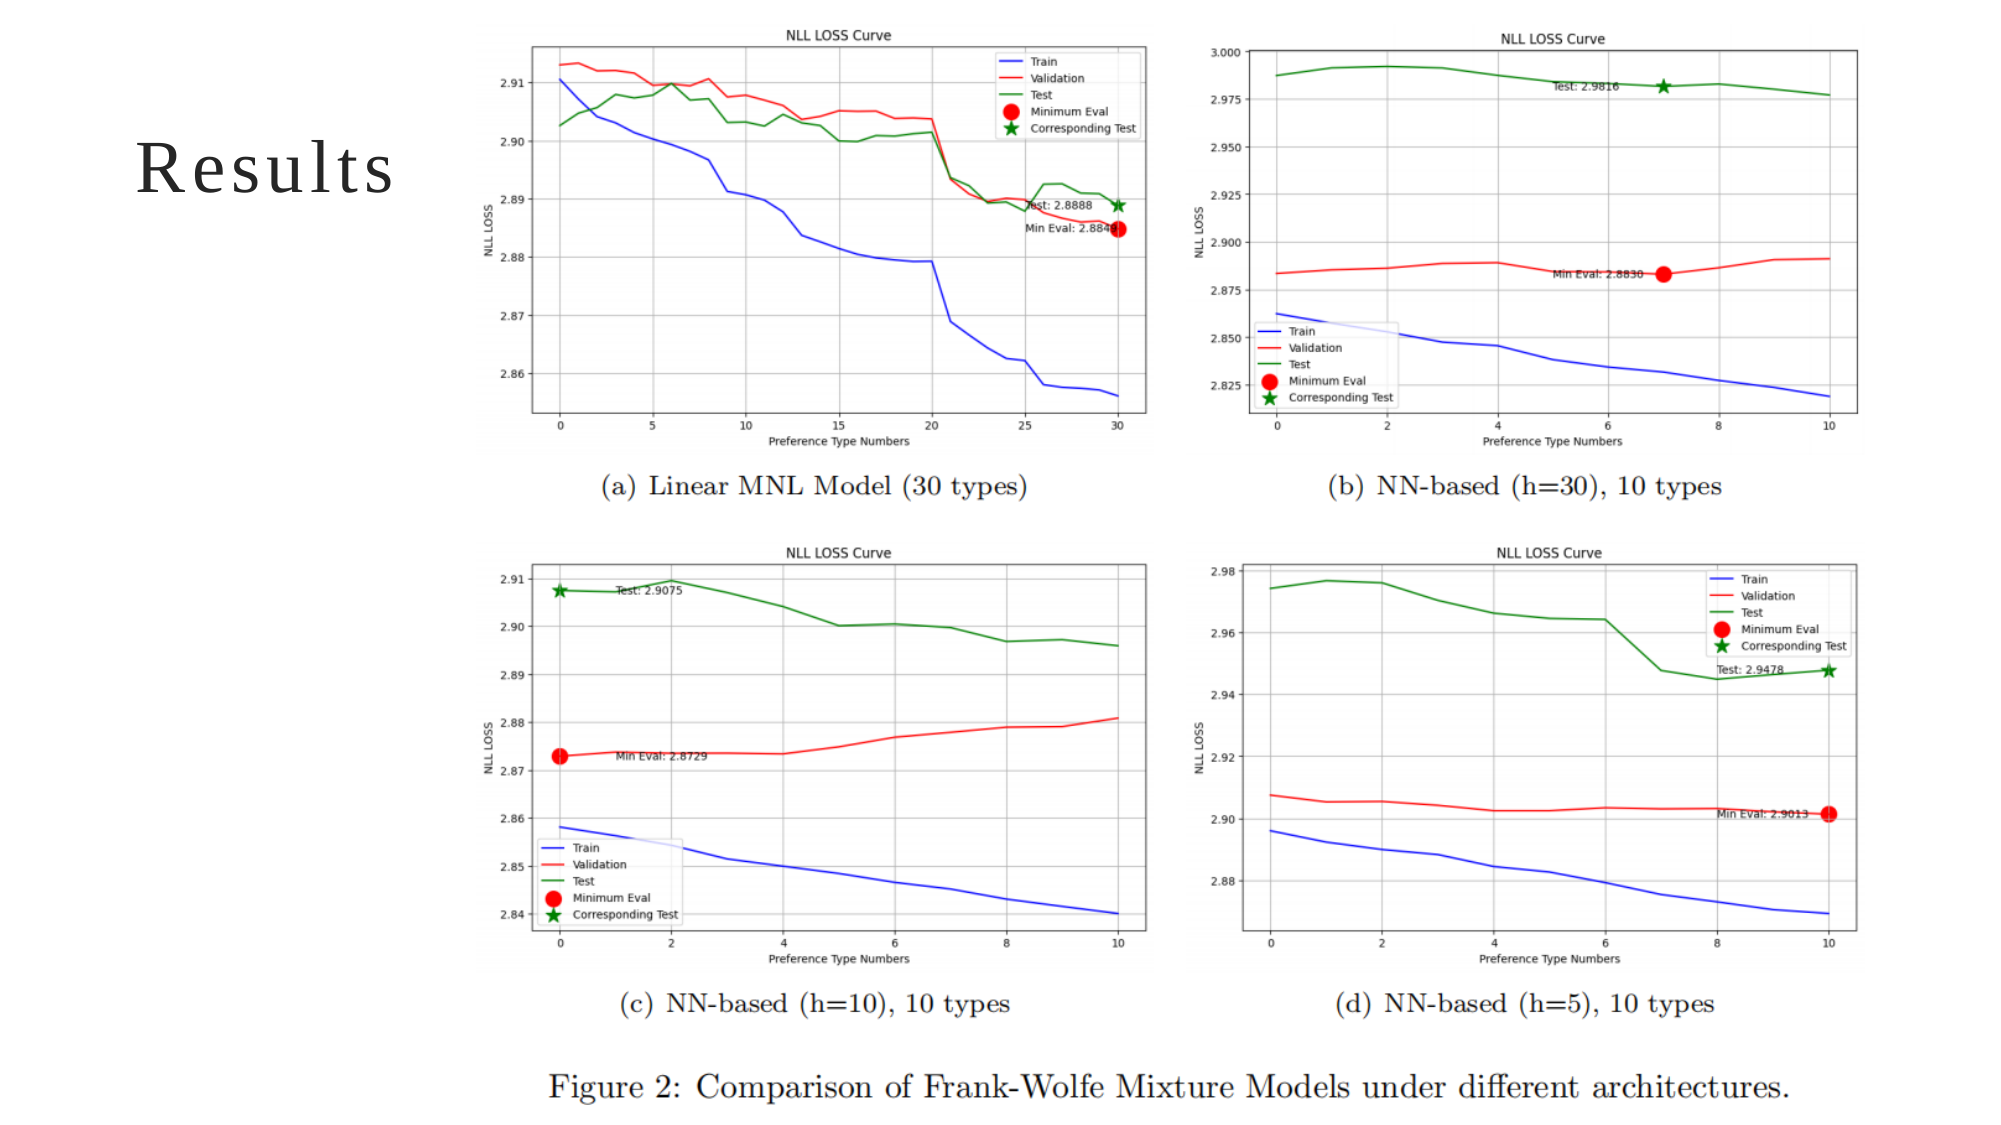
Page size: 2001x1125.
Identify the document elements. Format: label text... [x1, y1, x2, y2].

picture [427, 6, 1977, 1117]
title Results [120, 59, 427, 278]
